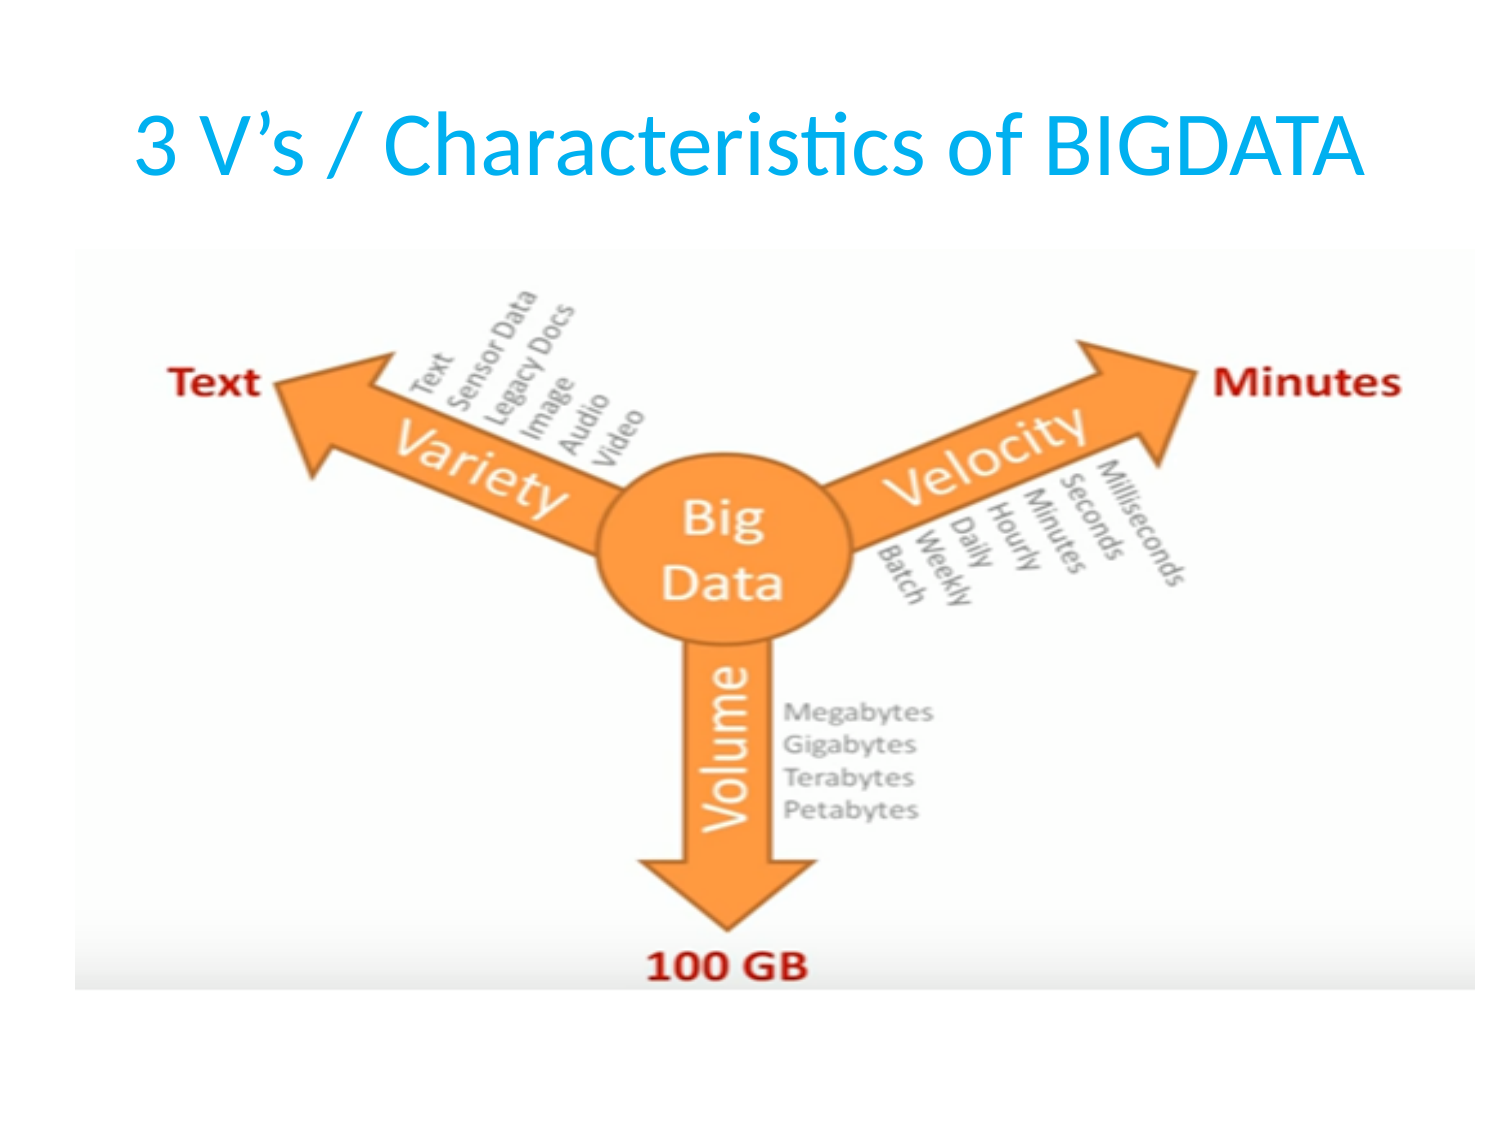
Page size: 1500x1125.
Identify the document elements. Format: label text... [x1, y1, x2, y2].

picture [74, 249, 1476, 1013]
title 3 V’s / Characteristics of BIGDATA [75, 45, 1425, 233]
